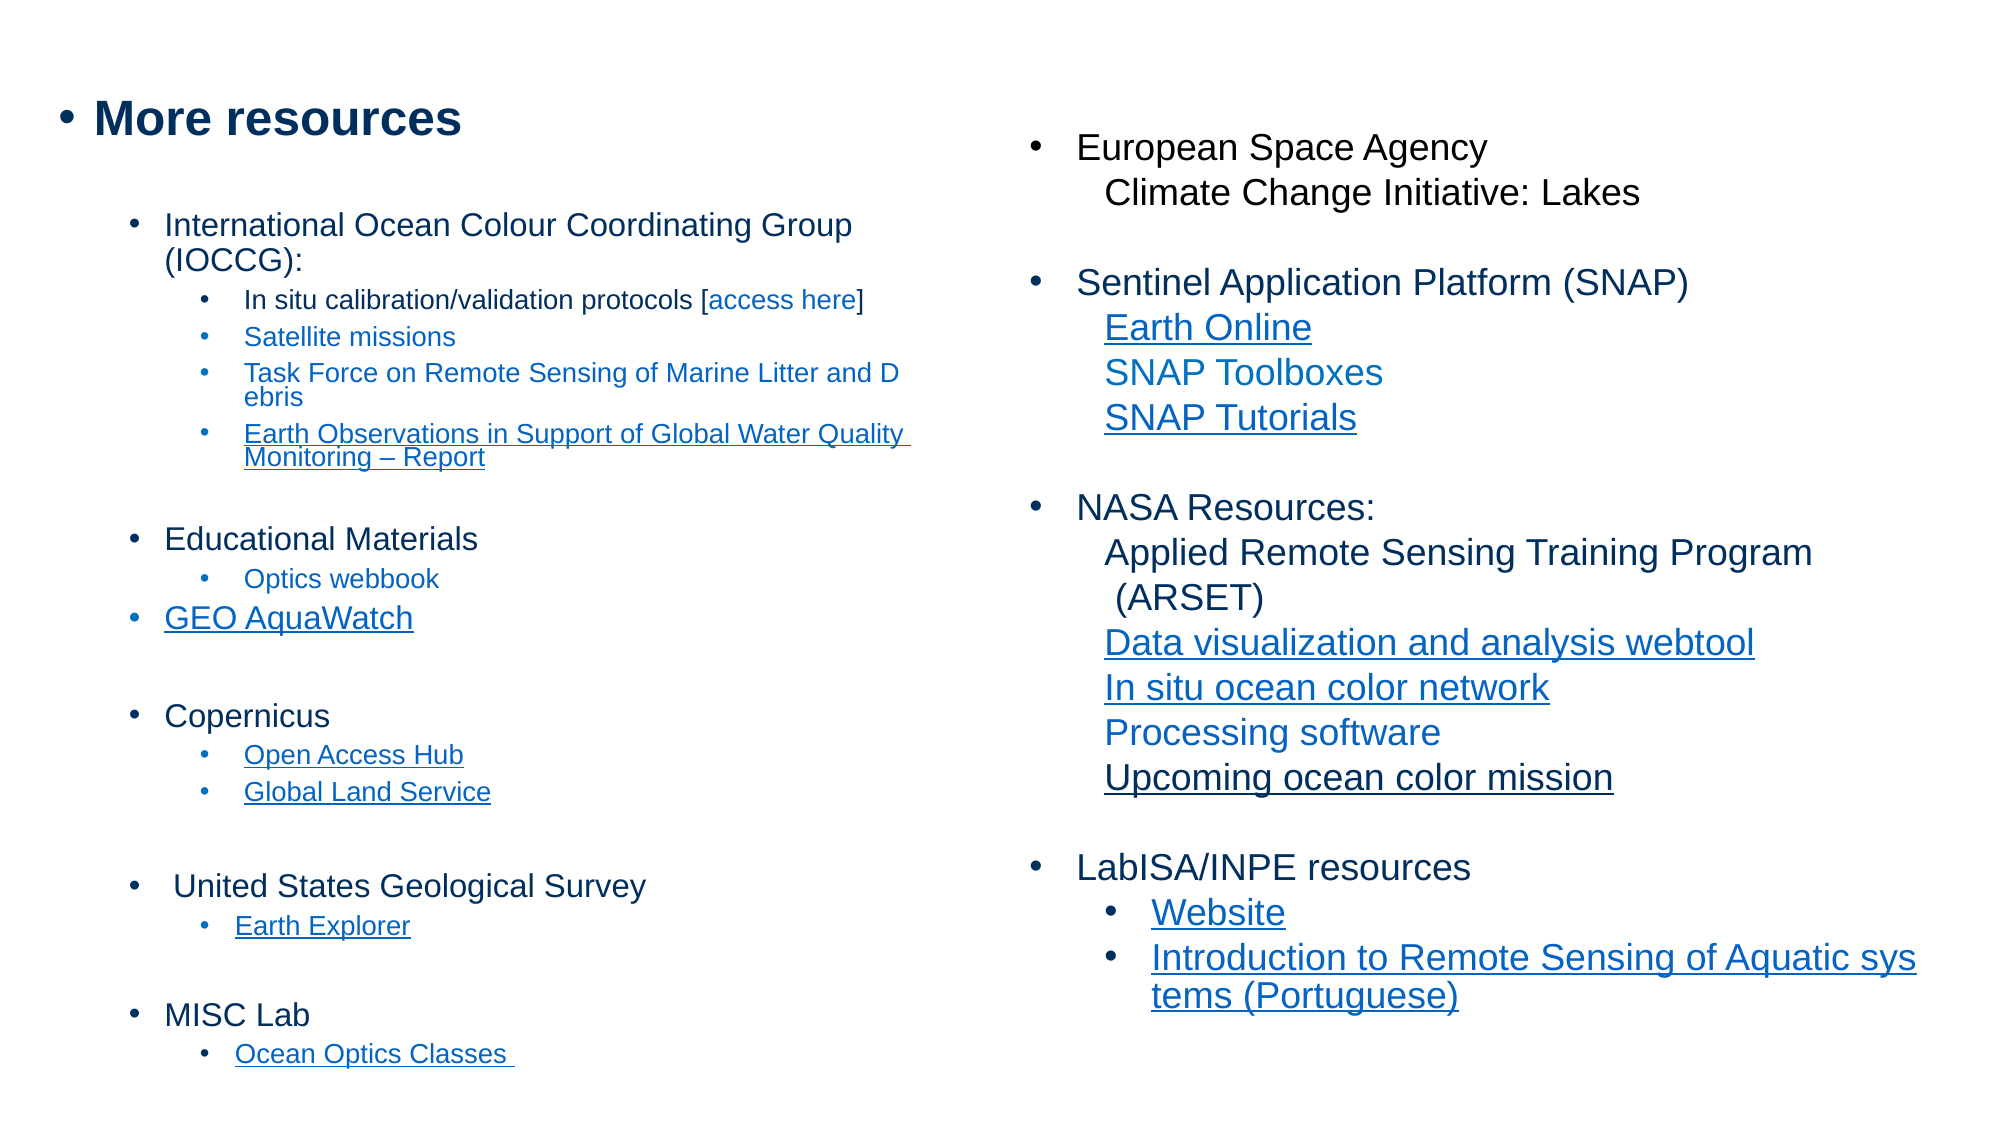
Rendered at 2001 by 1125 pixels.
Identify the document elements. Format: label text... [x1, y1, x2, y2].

text_box European Space Agency Climate Change Initiative: Lakes​ Sentinel Application Platform (SNAP) Earth Online SNAP Toolboxes​ SNAP Tutorials NASA Resources: Applied Remote Sensing Training Program (ARSET) Data visualization and analysis webtool In situ ocean color network Processing software Upcoming ocean color mission LabISA/INPE resources Website Introduction to Remote Sensing of Aquatic systems (Portuguese) [939, 70, 1940, 986]
list More resources International Ocean Colour Coordinating Group (IOCCG): In situ calibration/validation protocols [access here]​ Satellite missions Task Force on Remote Sensing of Marine Litter and Debris Earth Observations in Support of Global Water Quality Monitoring – Report Educational Materials​ Optics webbook​ ​GEO AquaWatch Copernicus Open Access Hub Global Land Service United States Geological Survey Earth Explorer​ MISC Lab Ocean Optics Classes [43, 84, 928, 1041]
